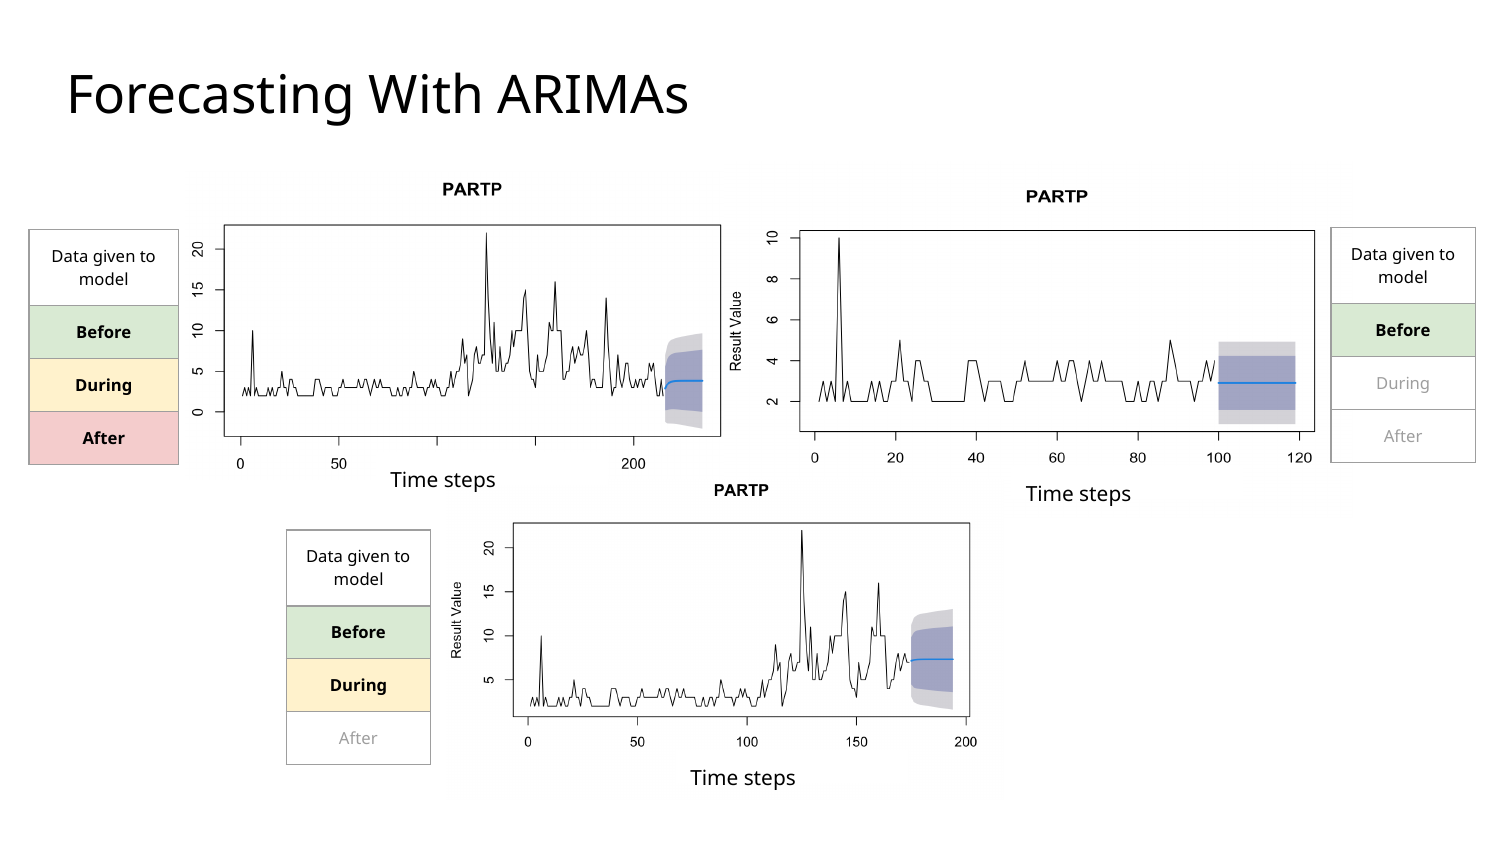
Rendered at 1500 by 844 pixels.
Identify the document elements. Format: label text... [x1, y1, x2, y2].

table_cell During [287, 659, 430, 711]
table_cell Before [1357, 304, 1475, 356]
table_cell After [1357, 410, 1475, 462]
table_cell After [287, 712, 430, 764]
table_cell During [30, 359, 178, 411]
table_cell Before [30, 306, 178, 358]
table_cell Before [287, 607, 430, 658]
picture [185, 161, 1353, 801]
table_cell After [30, 412, 178, 464]
table_header Data given to model [1357, 228, 1475, 303]
table_cell During [1357, 357, 1475, 409]
table_header Data given to model [287, 531, 430, 605]
title Forecasting With ARIMAs [51, 46, 1449, 140]
table_header Data given to model [30, 230, 178, 305]
